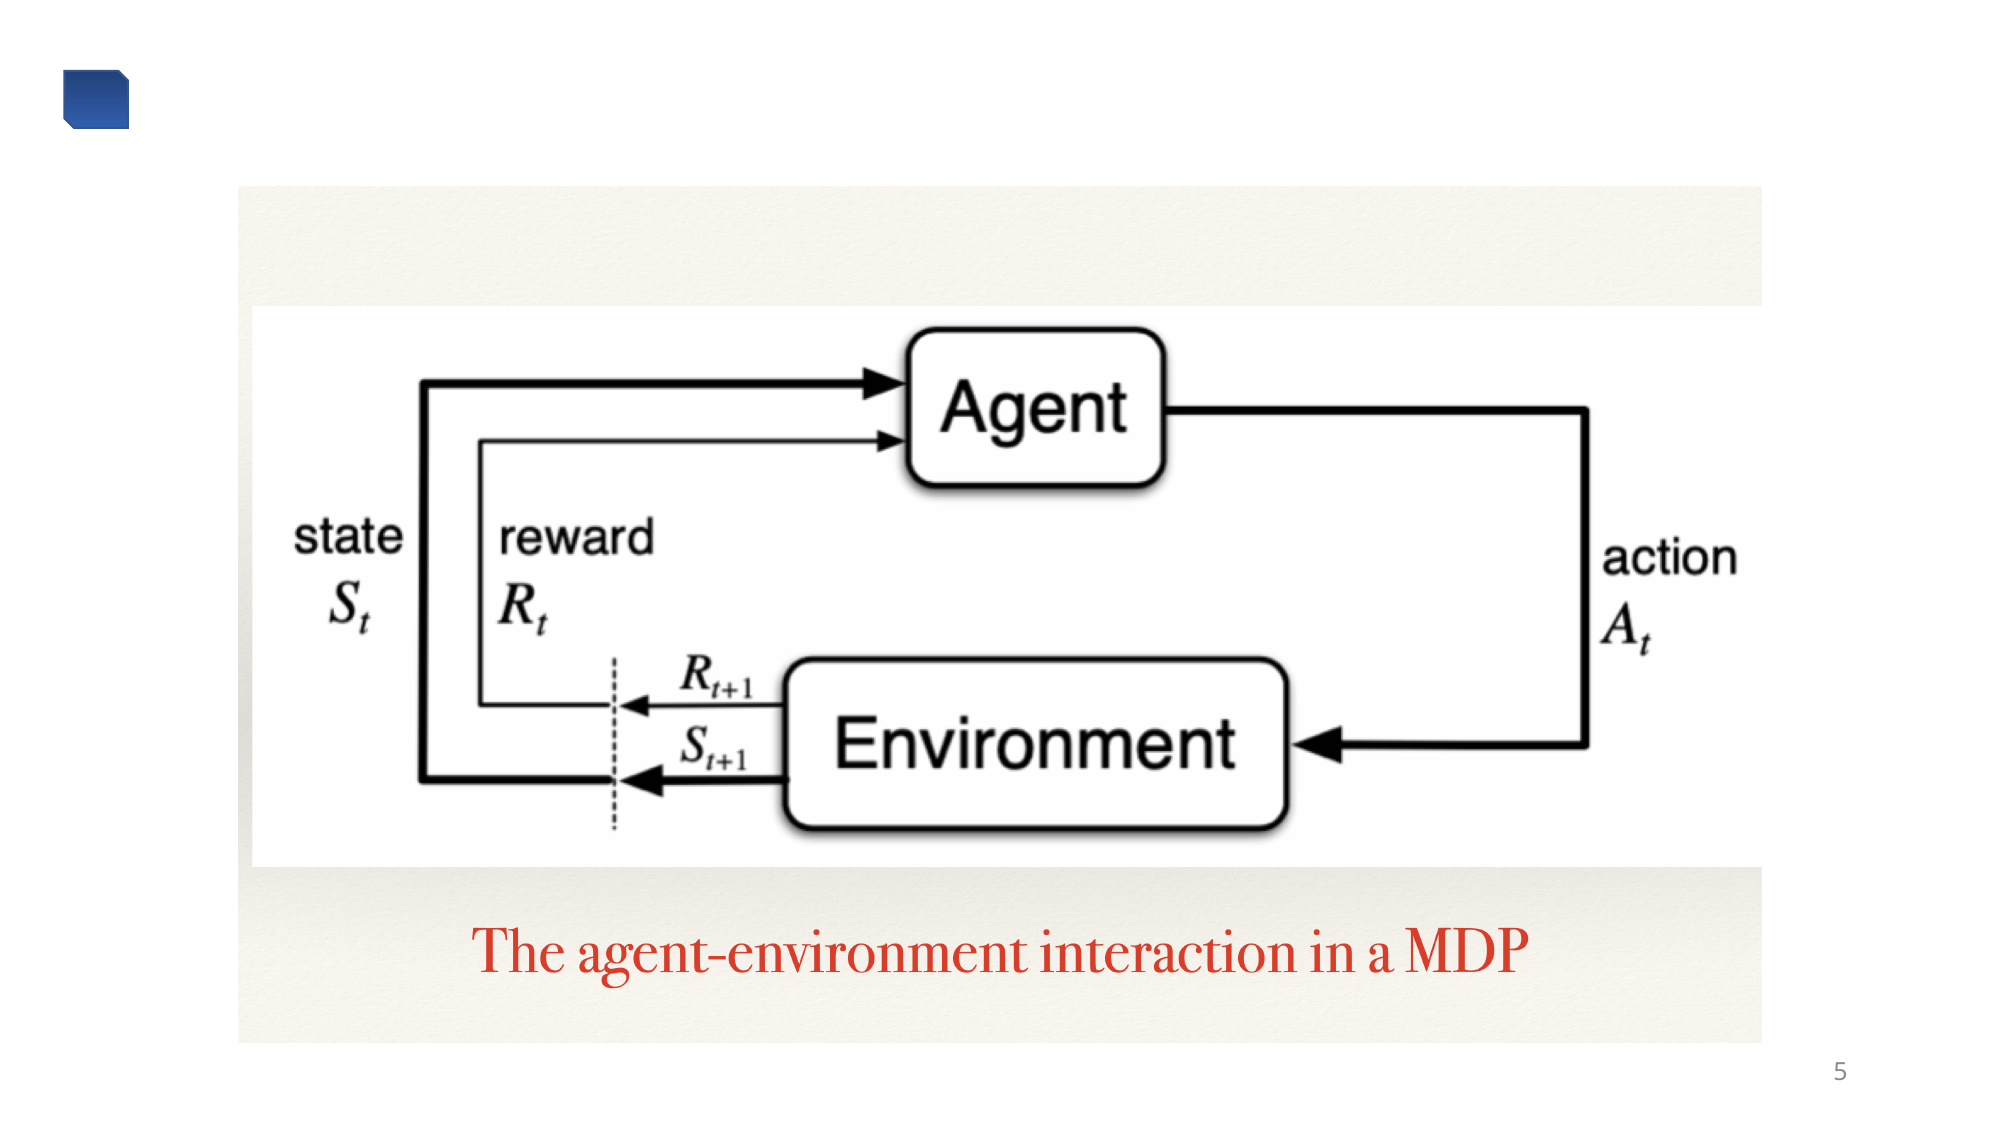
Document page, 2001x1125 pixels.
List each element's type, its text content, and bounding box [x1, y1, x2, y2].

picture [238, 186, 1762, 1043]
slide_number 5 [1412, 1042, 1863, 1103]
